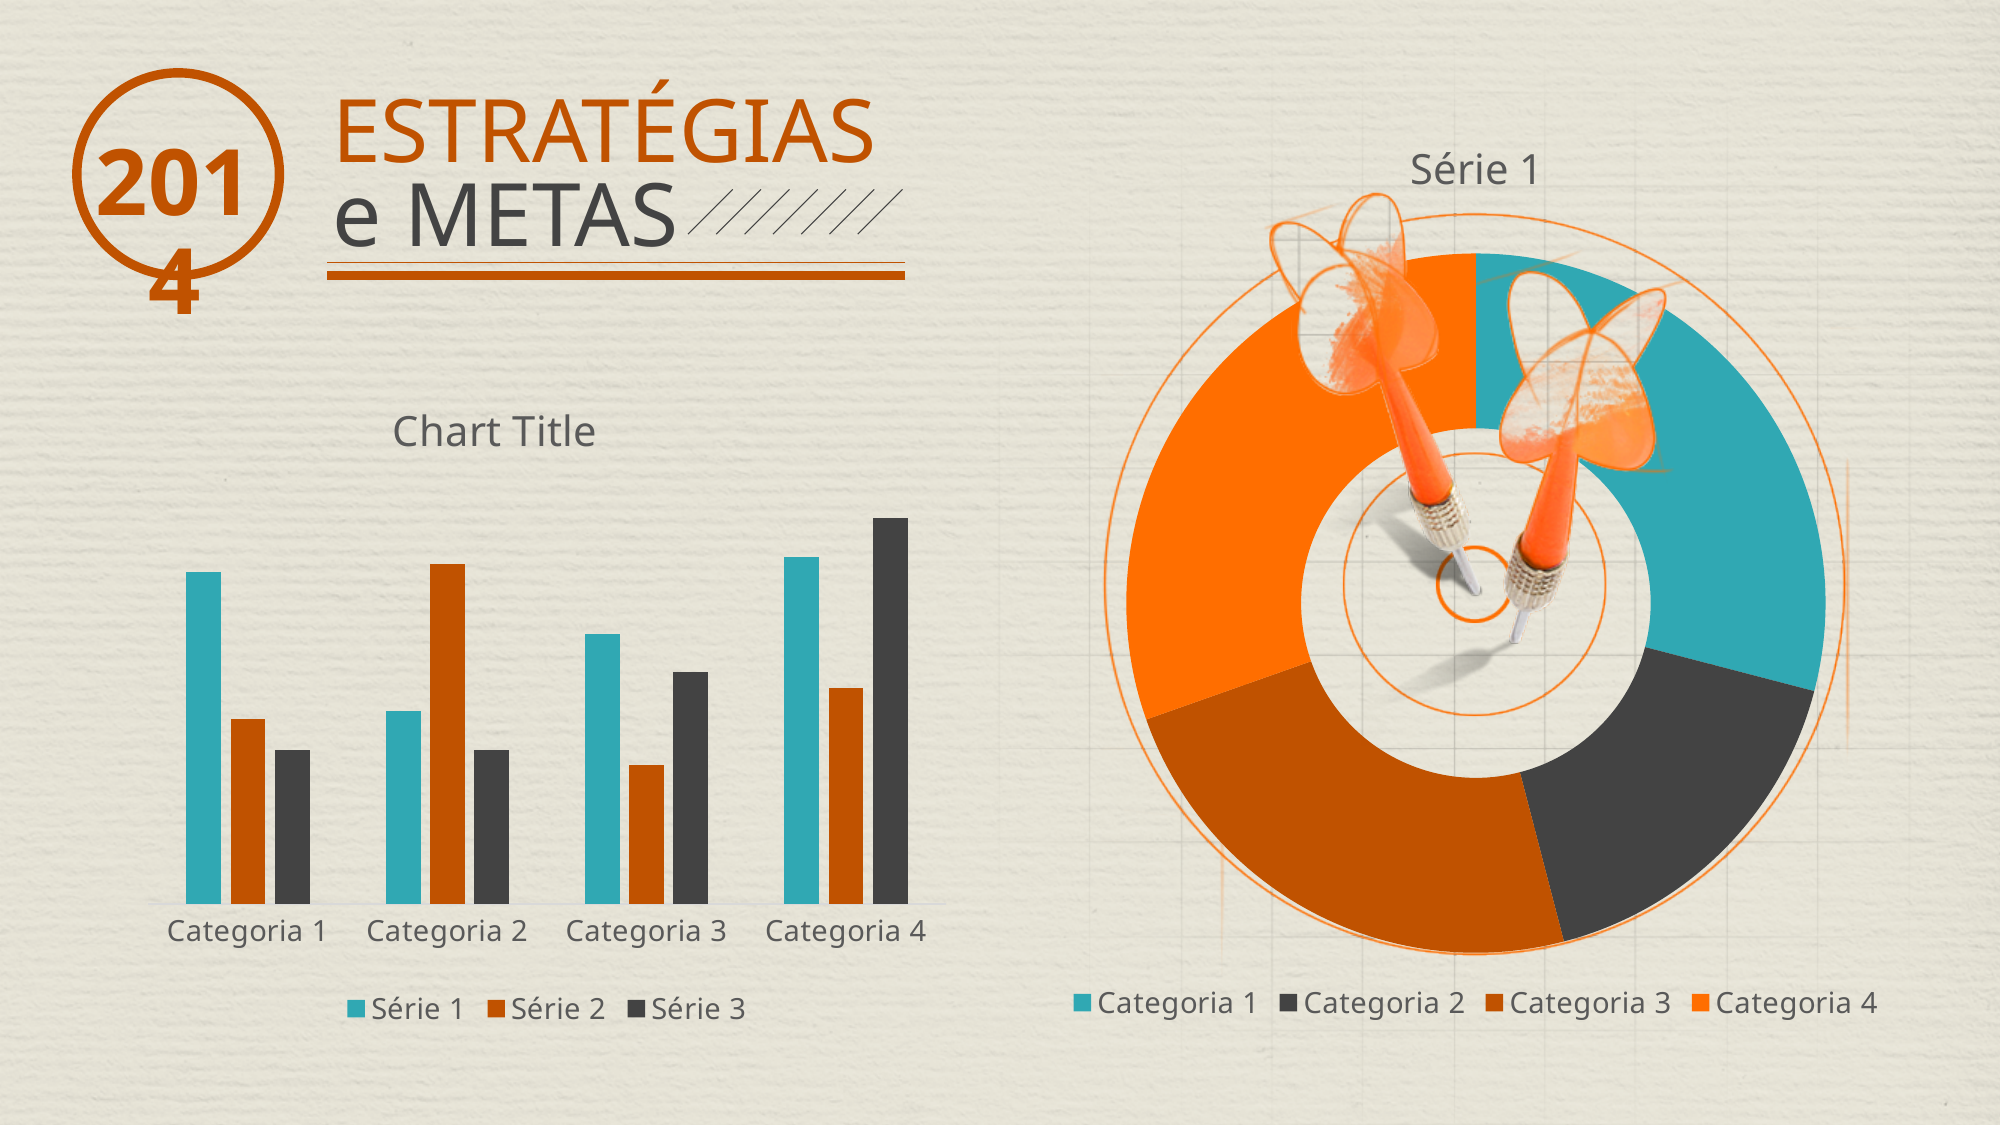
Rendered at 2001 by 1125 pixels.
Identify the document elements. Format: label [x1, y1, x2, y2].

text_box [688, 189, 903, 235]
chart [993, 126, 1959, 1035]
picture [0, 0, 2000, 1125]
text_box [327, 262, 906, 276]
chart [147, 346, 947, 1039]
